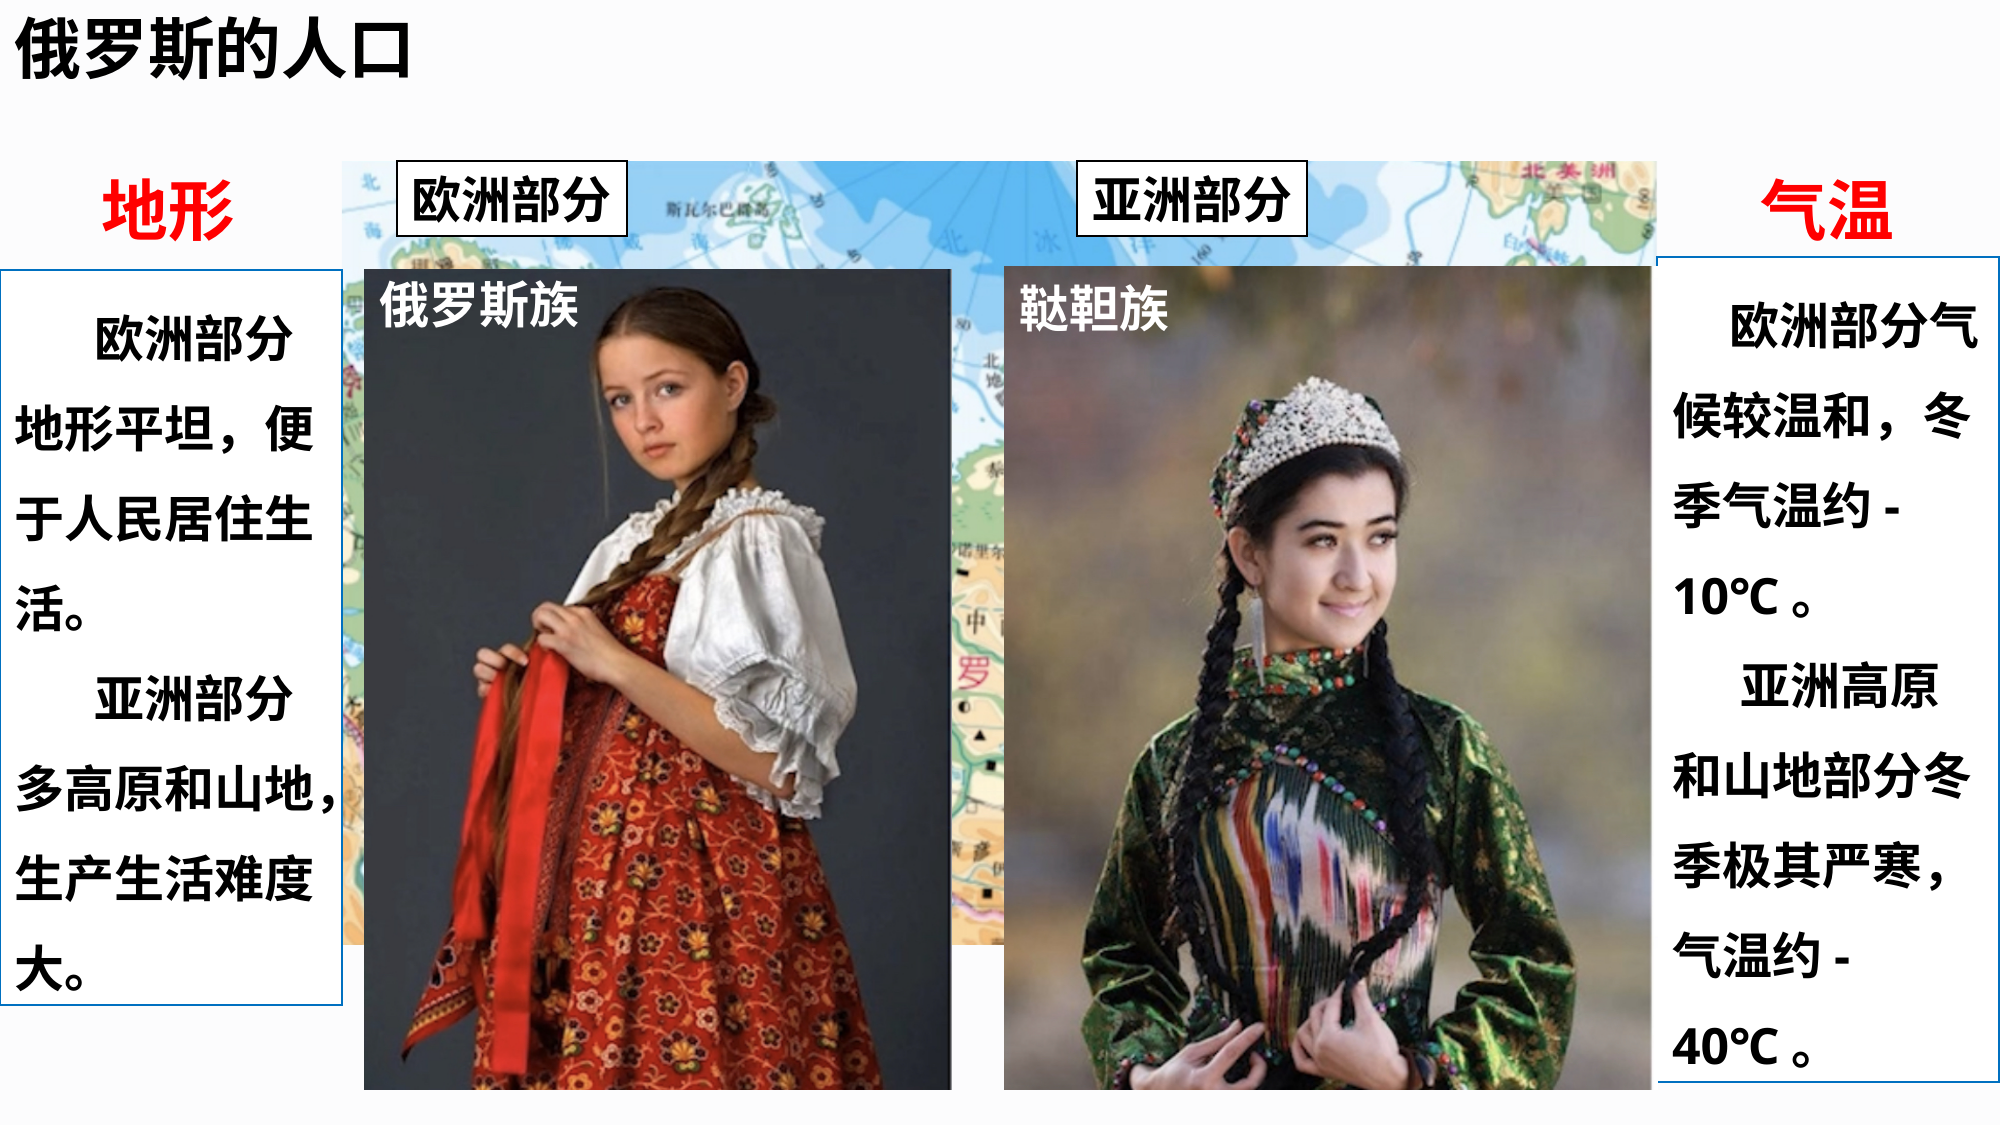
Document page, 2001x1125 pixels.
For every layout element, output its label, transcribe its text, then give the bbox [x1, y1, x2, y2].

text_box 欧洲部分气候较温和，冬季气温约-10℃。 亚洲高原和山地部分冬季极其严寒，气温约-40℃。 [1658, 256, 2000, 1083]
text_box 气温 [1745, 161, 1944, 256]
picture [341, 161, 1658, 1090]
text_box 俄罗斯的人口 [0, 0, 430, 95]
text_box 欧洲部分地形平坦，便于人民居住生活。 亚洲部分多高原和山地，生产生活难度大。 [0, 269, 343, 1006]
text_box 地形 [86, 161, 255, 256]
